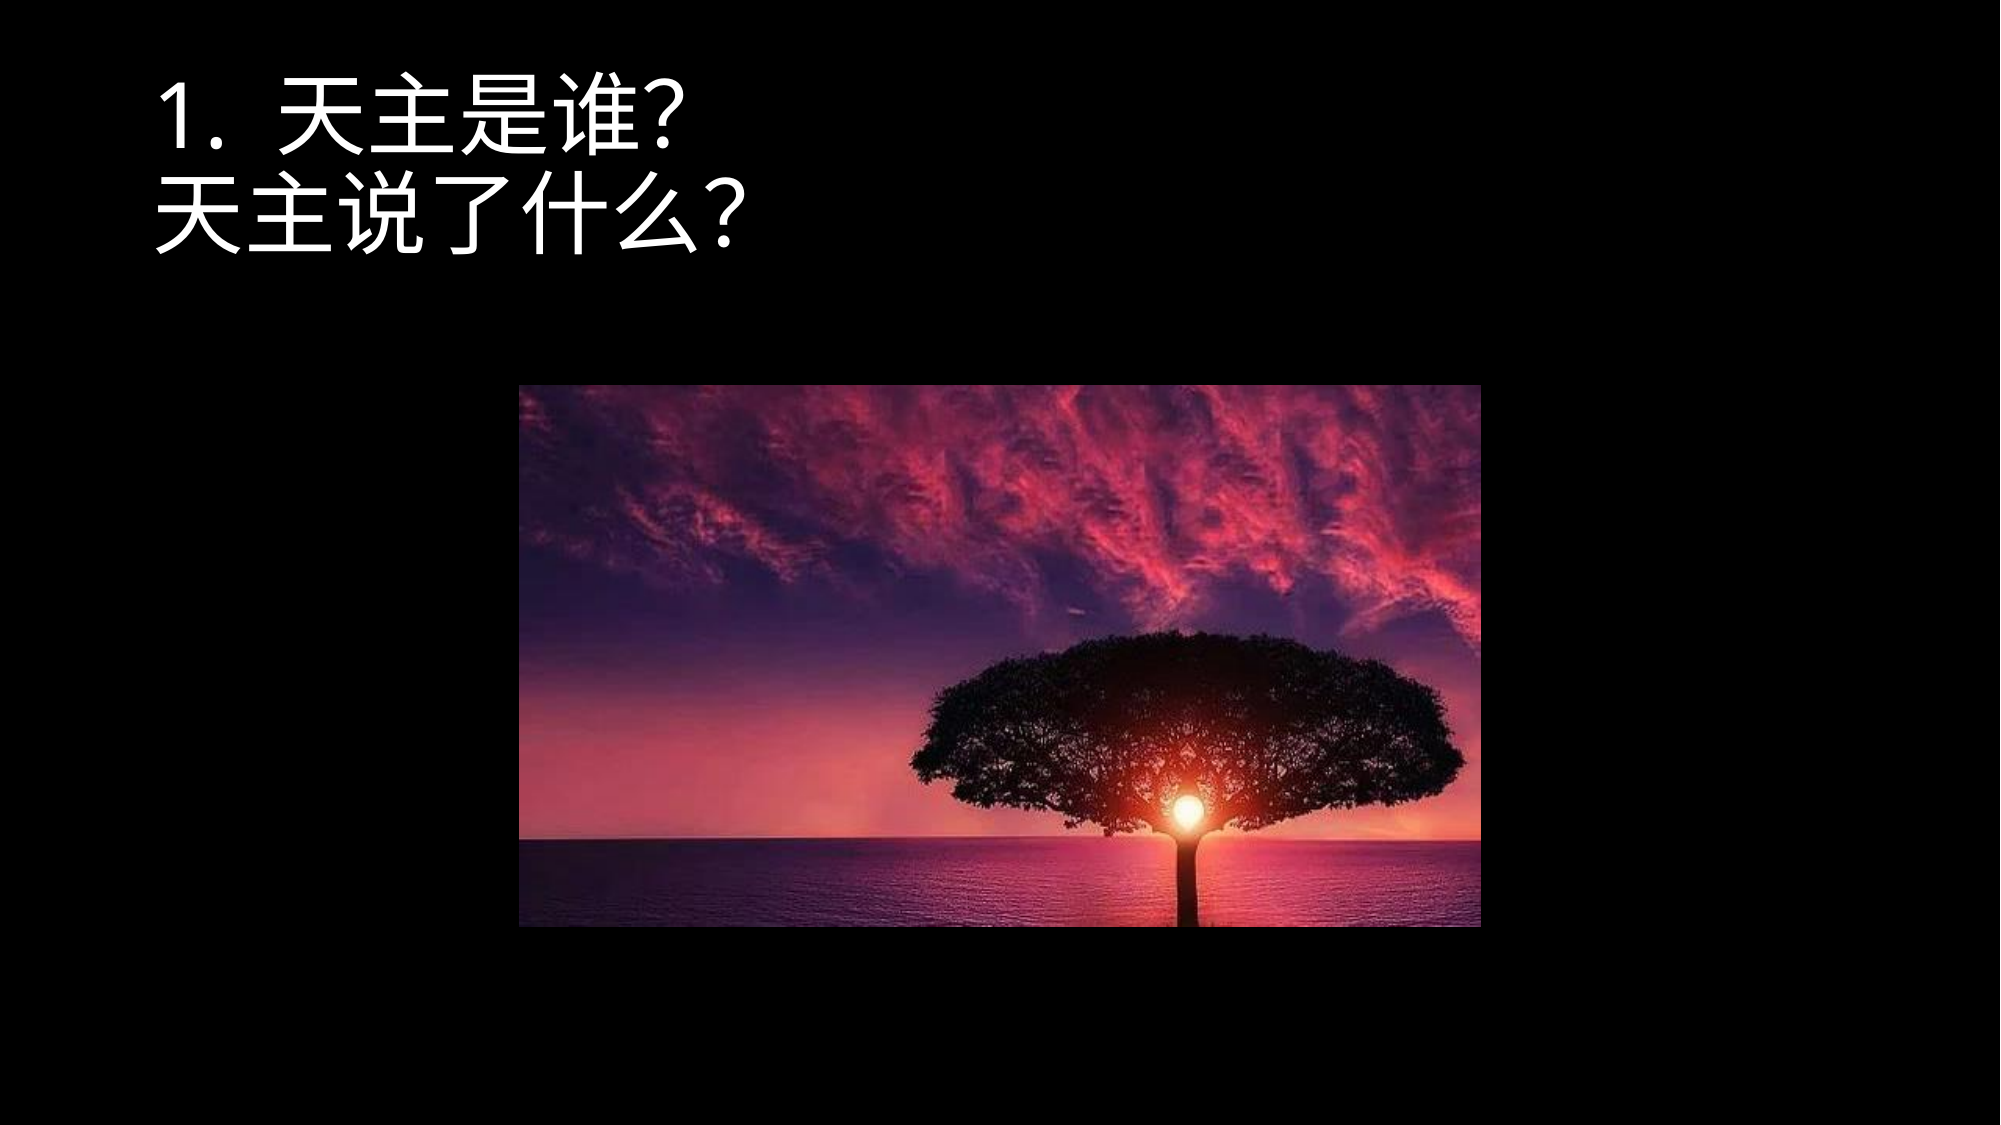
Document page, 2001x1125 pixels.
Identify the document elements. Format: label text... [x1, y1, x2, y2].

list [519, 385, 1481, 927]
title 1. 天主是谁？ 天主说了什么？ [137, 59, 1863, 278]
